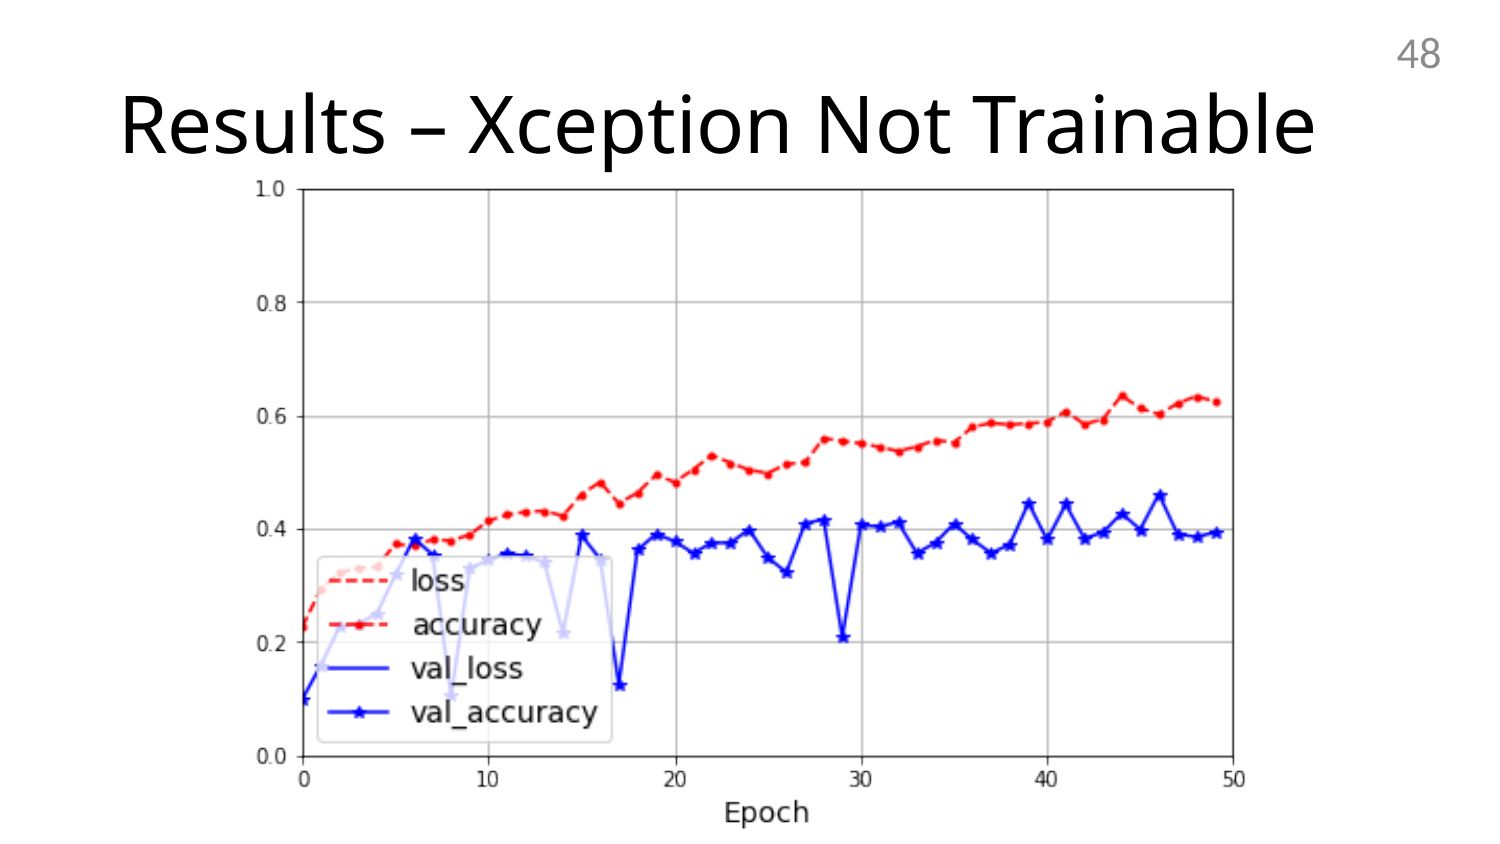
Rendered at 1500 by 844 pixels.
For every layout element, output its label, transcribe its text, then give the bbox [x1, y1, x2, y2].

picture [240, 166, 1260, 844]
slide_number 48 [1119, 28, 1457, 74]
title Results – Xception Not Trainable [103, 44, 1401, 211]
